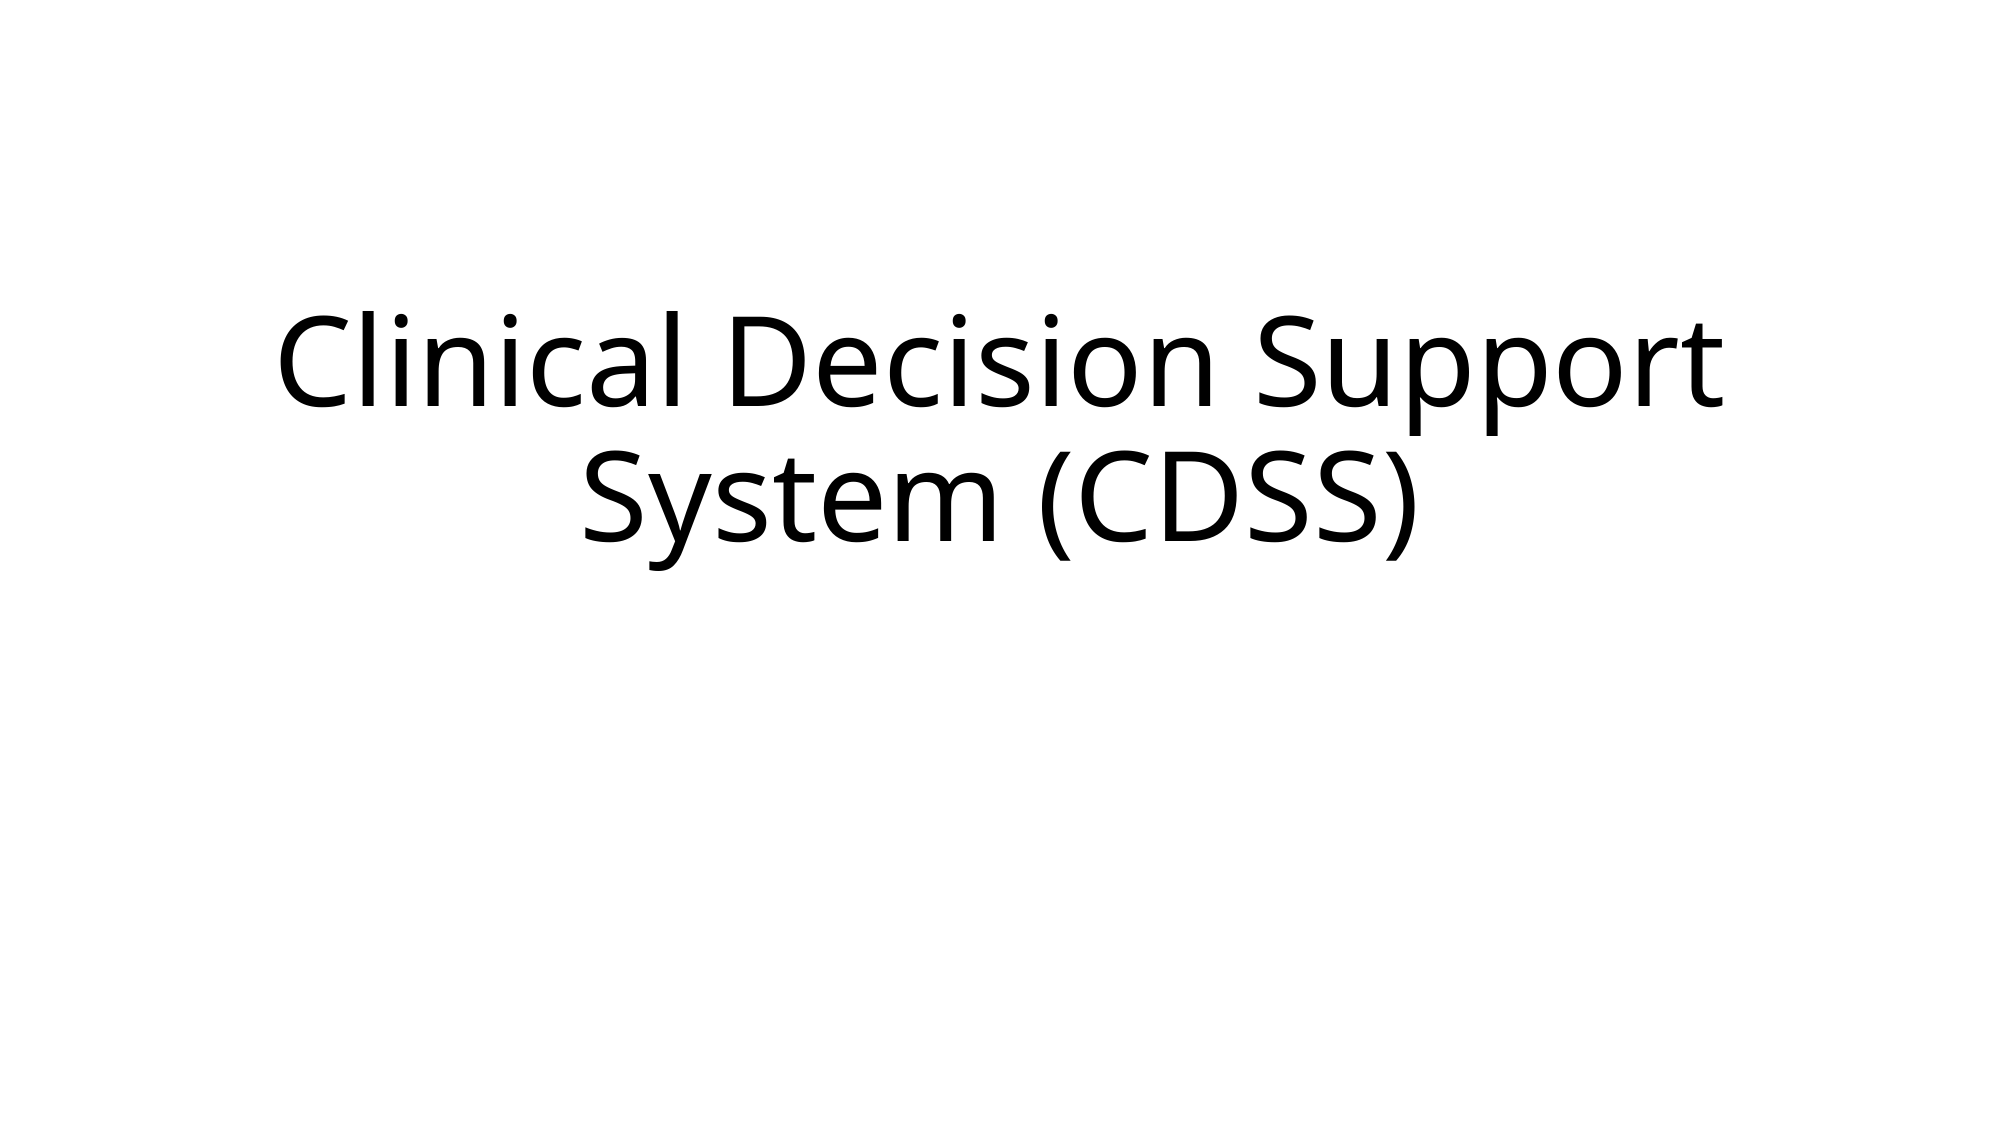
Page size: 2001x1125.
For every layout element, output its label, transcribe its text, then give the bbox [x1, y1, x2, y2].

title Clinical Decision Support System (CDSS) [249, 184, 1750, 576]
